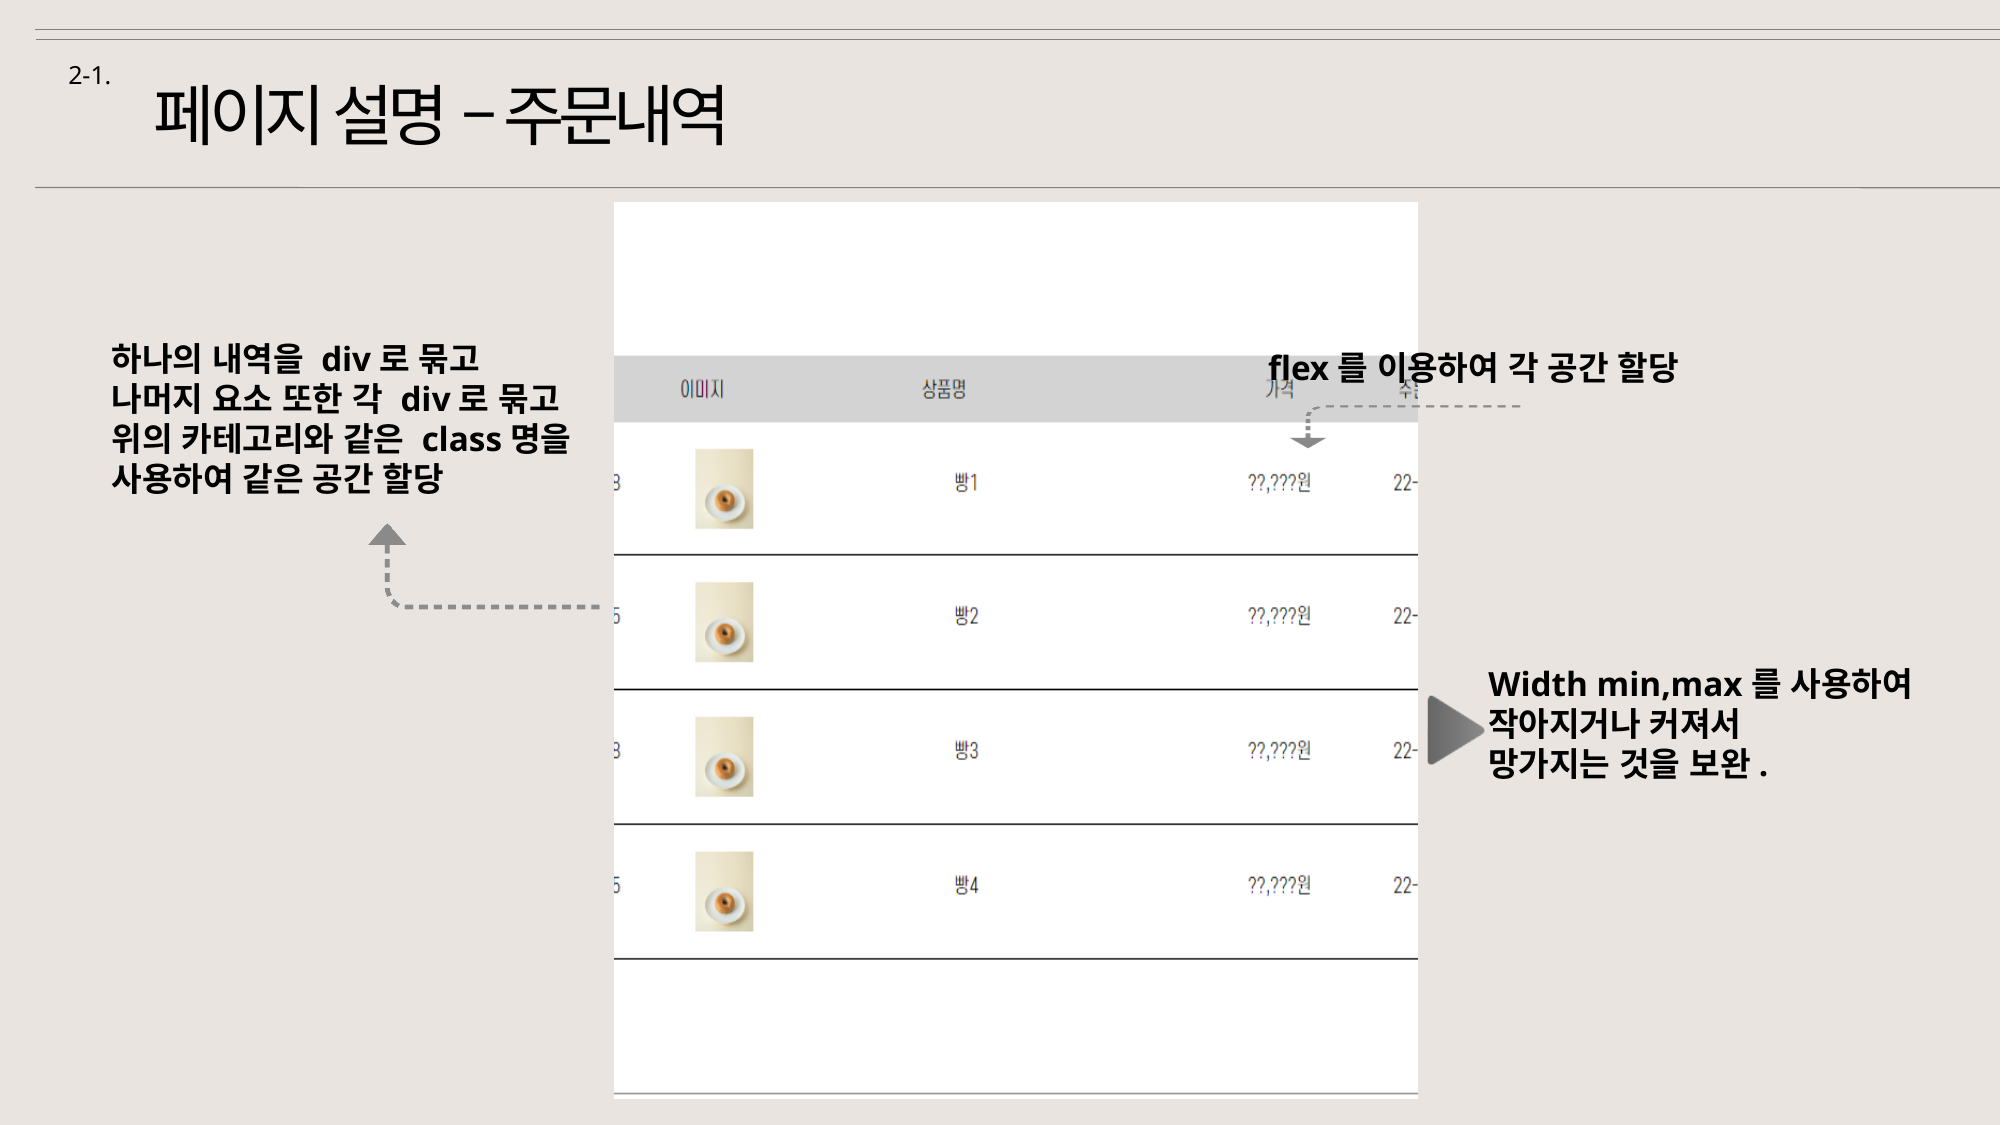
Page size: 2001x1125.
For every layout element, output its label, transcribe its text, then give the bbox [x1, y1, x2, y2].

text_box 2-1. [53, 52, 127, 98]
text_box flex를 이용하여 각 공간 할당 [1418, 306, 1713, 402]
text_box 하나의 내역을 div로 묶고 나머지 요소 또한 각 div로 묶고 위의 카테고리와 같은 class명을 사용하여 같은 공간 할당 [96, 330, 586, 506]
picture [366, 519, 603, 615]
text_box 페이지 설명 – 주문내역 [139, 66, 758, 162]
text_box Width min,max를 사용하여 작아지거나 커져서 망가지는 것을 보완. [1473, 655, 1928, 791]
picture [1423, 691, 1488, 768]
picture [613, 202, 1524, 1099]
